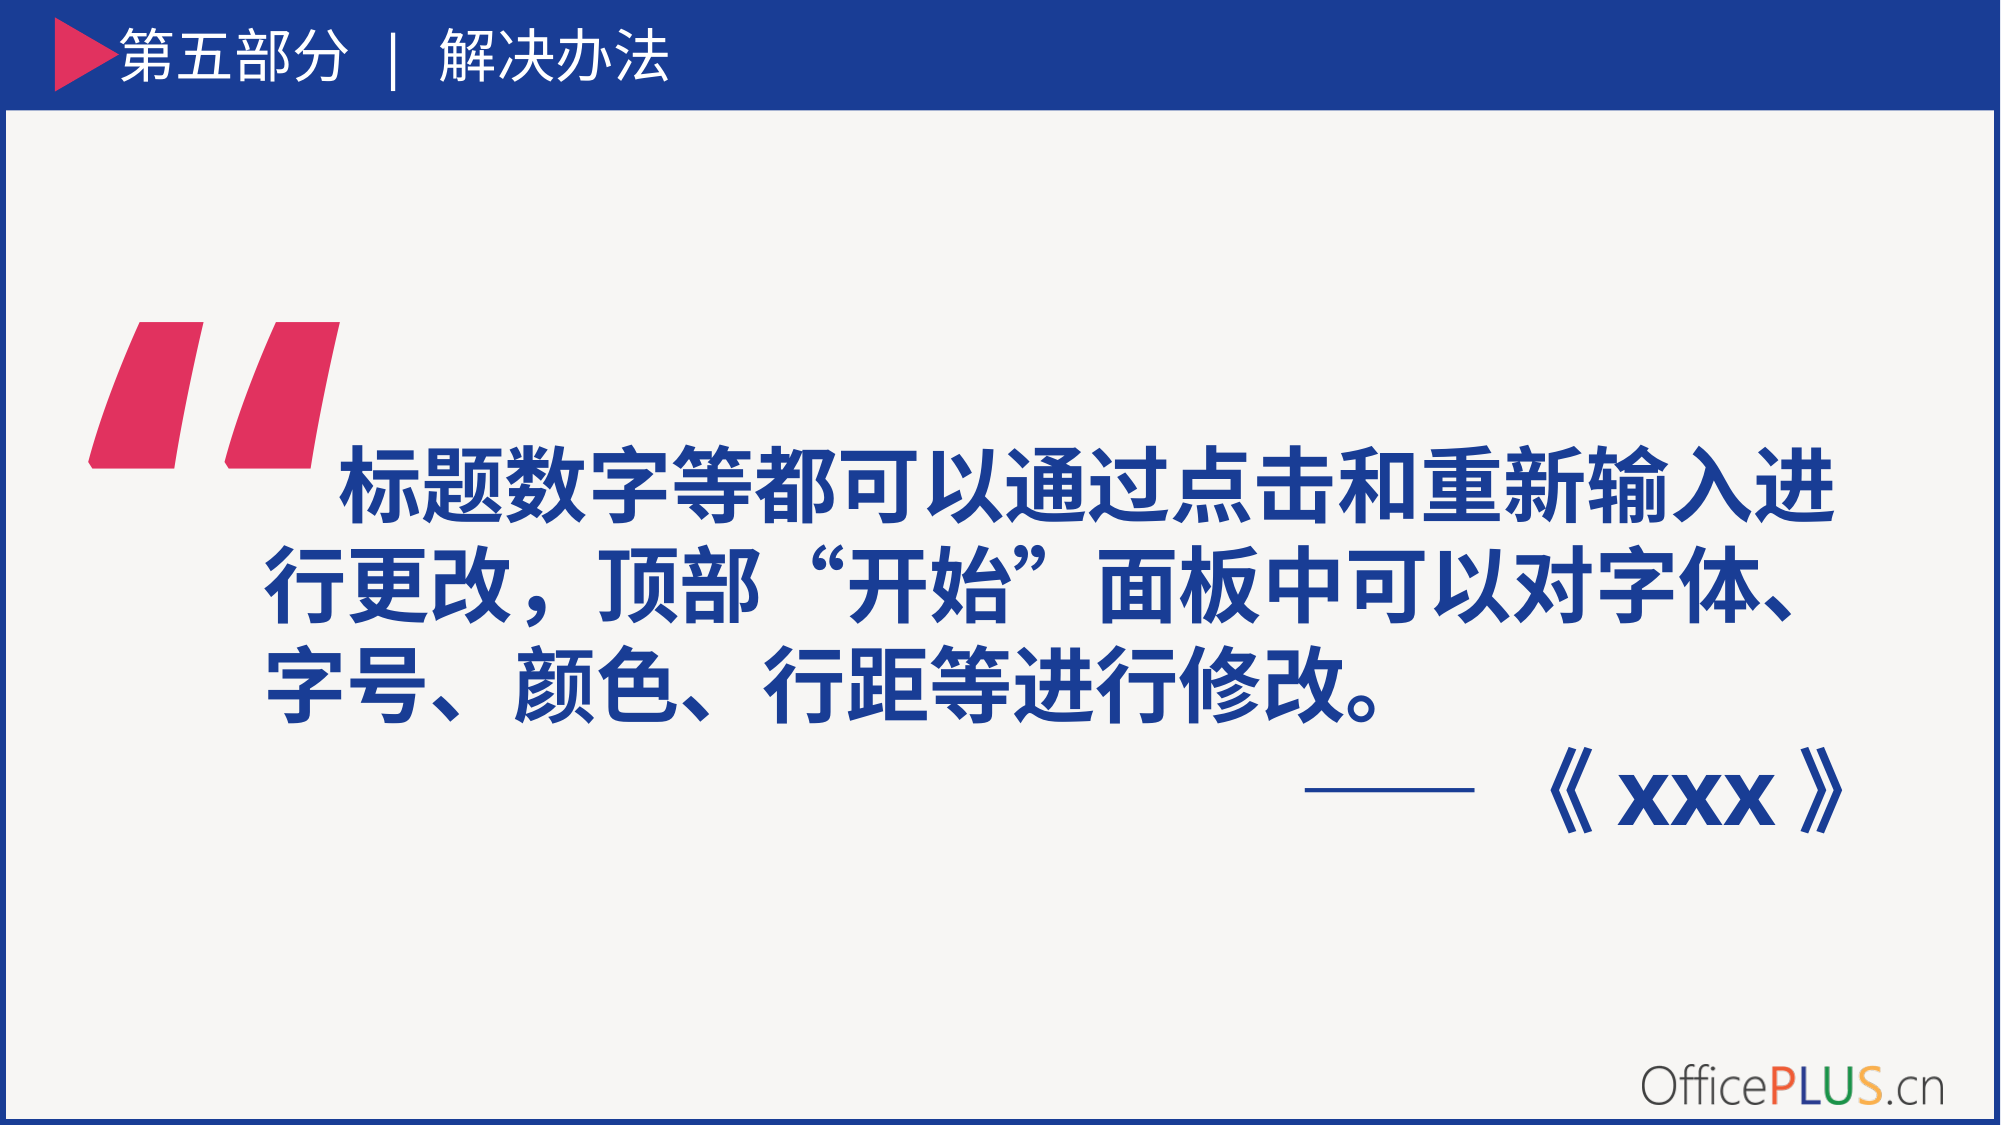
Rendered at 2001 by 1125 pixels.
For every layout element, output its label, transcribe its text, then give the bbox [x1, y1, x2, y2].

text_box 第五部分 | 解决办法 [102, 11, 687, 97]
text_box [53, 15, 102, 94]
text_box 标题数字等都可以通过点击和重新输入进行更改，顶部“开始”面板中可以对字体、字号、颜色、行距等进行修改。 ——《xxx》 [237, 425, 1905, 851]
picture [1641, 1064, 1943, 1105]
text_box “ [67, 144, 363, 877]
text_box [0, 0, 2000, 111]
